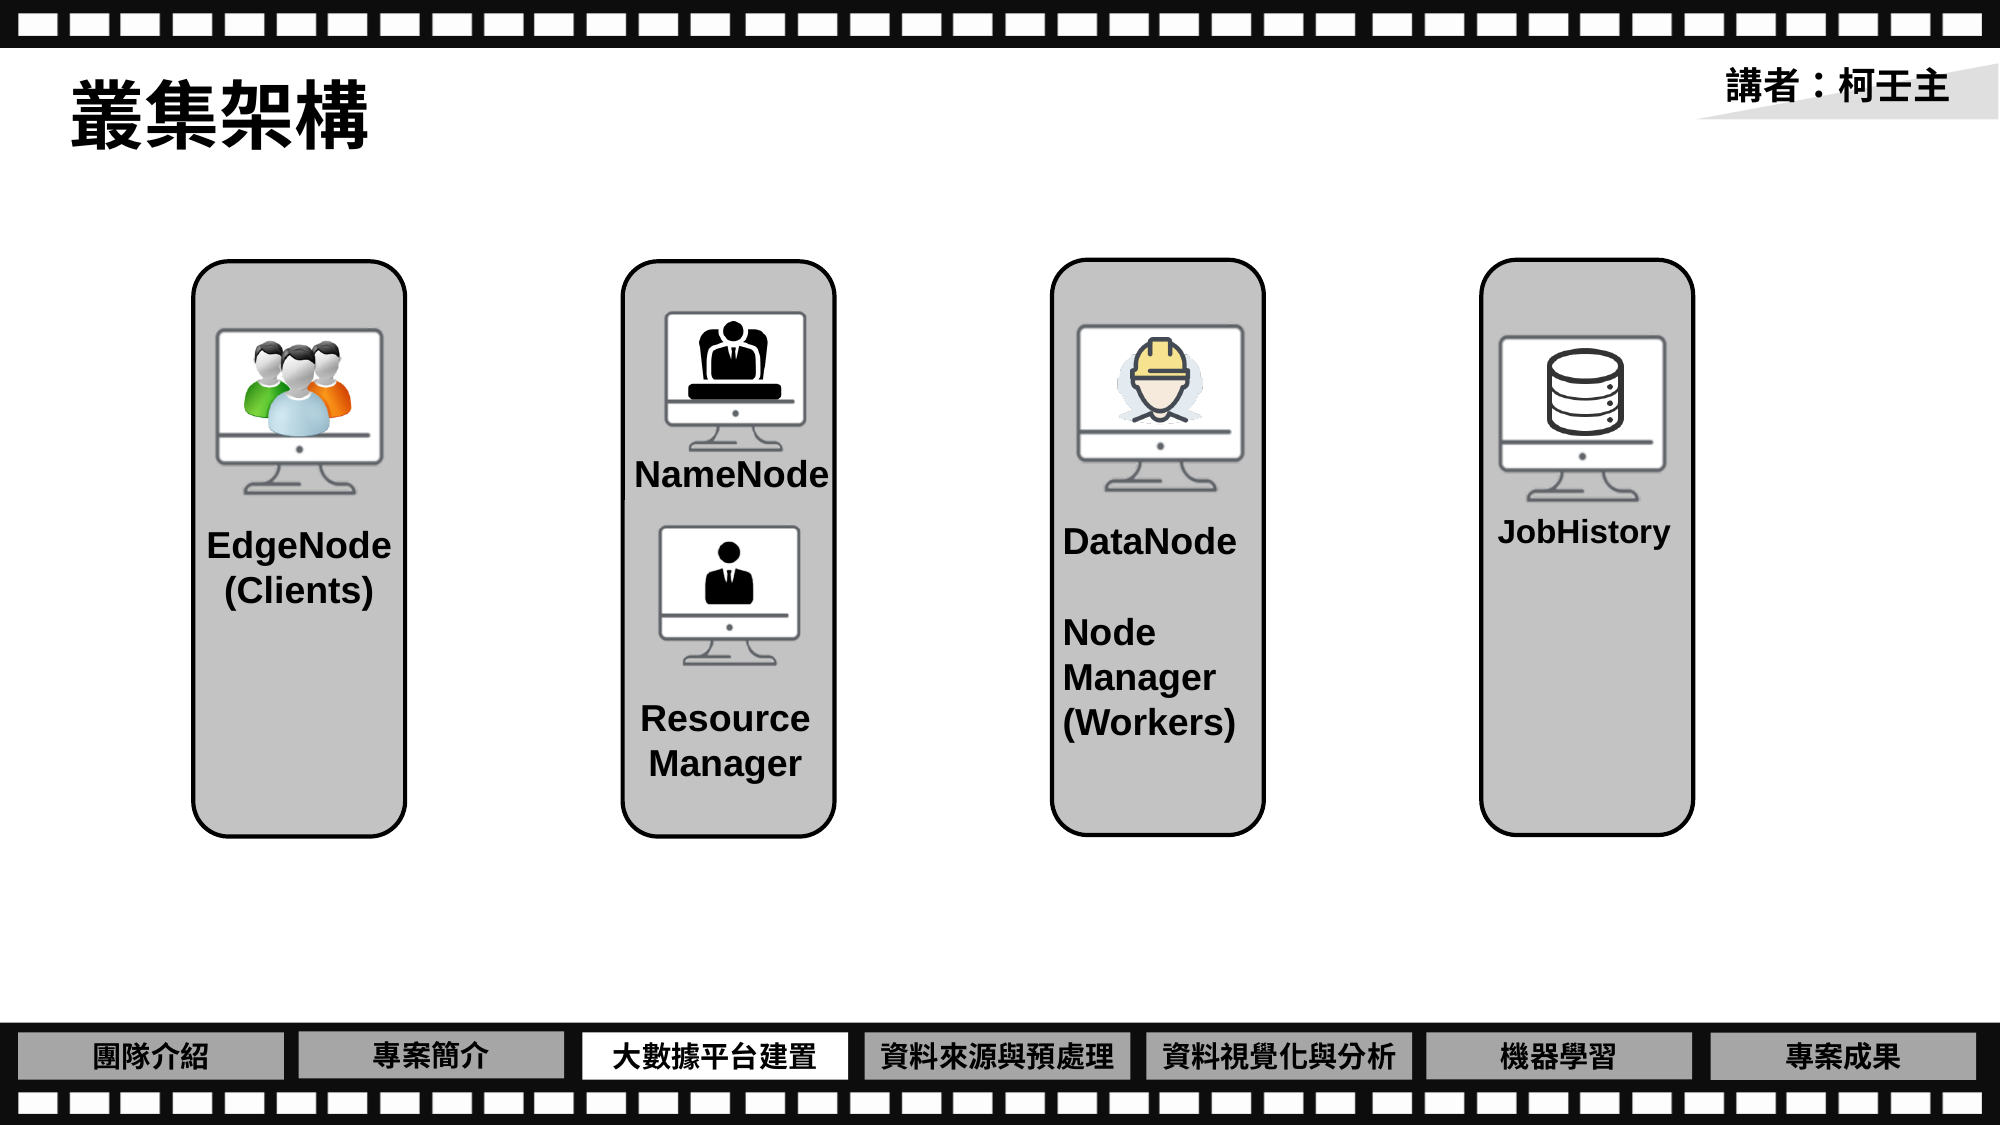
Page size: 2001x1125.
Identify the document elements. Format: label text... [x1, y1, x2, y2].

text_box DataNode Node Manager (Workers) [1047, 510, 1380, 750]
picture [20, 14, 1980, 36]
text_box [657, 302, 807, 672]
text_box NameNode [565, 442, 657, 503]
picture [1075, 314, 1246, 500]
text_box [621, 792, 836, 838]
text_box [621, 503, 836, 686]
text_box NameNode [807, 442, 898, 503]
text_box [1481, 259, 1698, 836]
text_box [192, 260, 407, 513]
text_box [192, 619, 407, 838]
text_box [621, 260, 836, 442]
picture [214, 318, 385, 503]
text_box Resource Manager [559, 686, 892, 792]
text_box EdgeNode (Clients) [133, 513, 466, 619]
text_box [1050, 258, 1265, 510]
list 講者：柯壬主 [1710, 59, 2000, 179]
picture [20, 1093, 1980, 1114]
title 叢集架構 [54, 59, 1710, 179]
text_box [1050, 750, 1265, 837]
